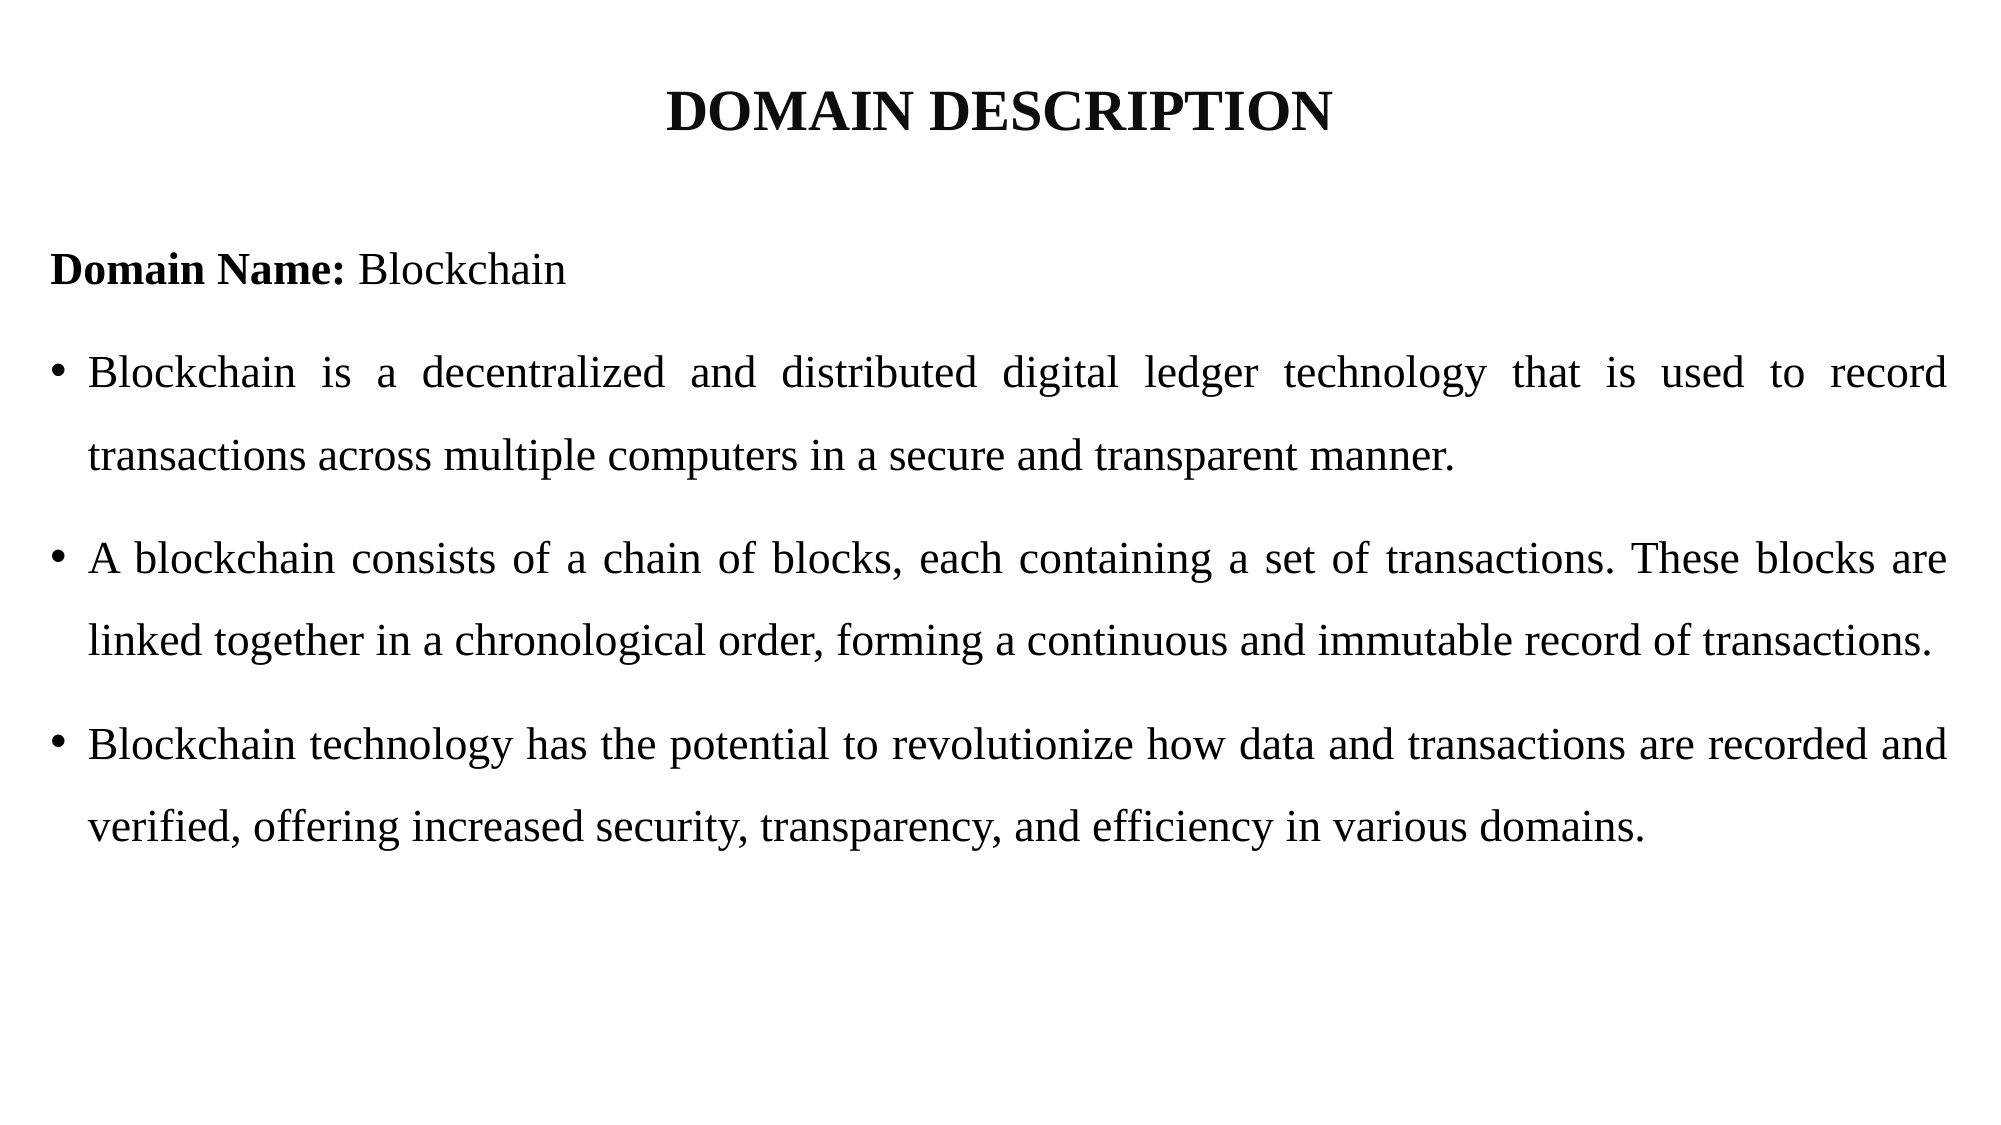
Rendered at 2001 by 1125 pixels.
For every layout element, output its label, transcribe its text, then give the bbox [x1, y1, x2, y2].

title DOMAIN DESCRIPTION [35, 37, 1965, 187]
list Domain Name: Blockchain Blockchain is a decentralized and distributed digital ledger technology that is used to record transactions across multiple computers in a secure and transparent manner. A blockchain consists of a chain of blocks, each containing a set of transactions. These blocks are linked together in a chronological order, forming a continuous and immutable record of transactions. Blockchain technology has the potential to revolutionize how data and transactions are recorded and verified, offering increased security, transparency, and efficiency in various domains. [35, 203, 1965, 1023]
